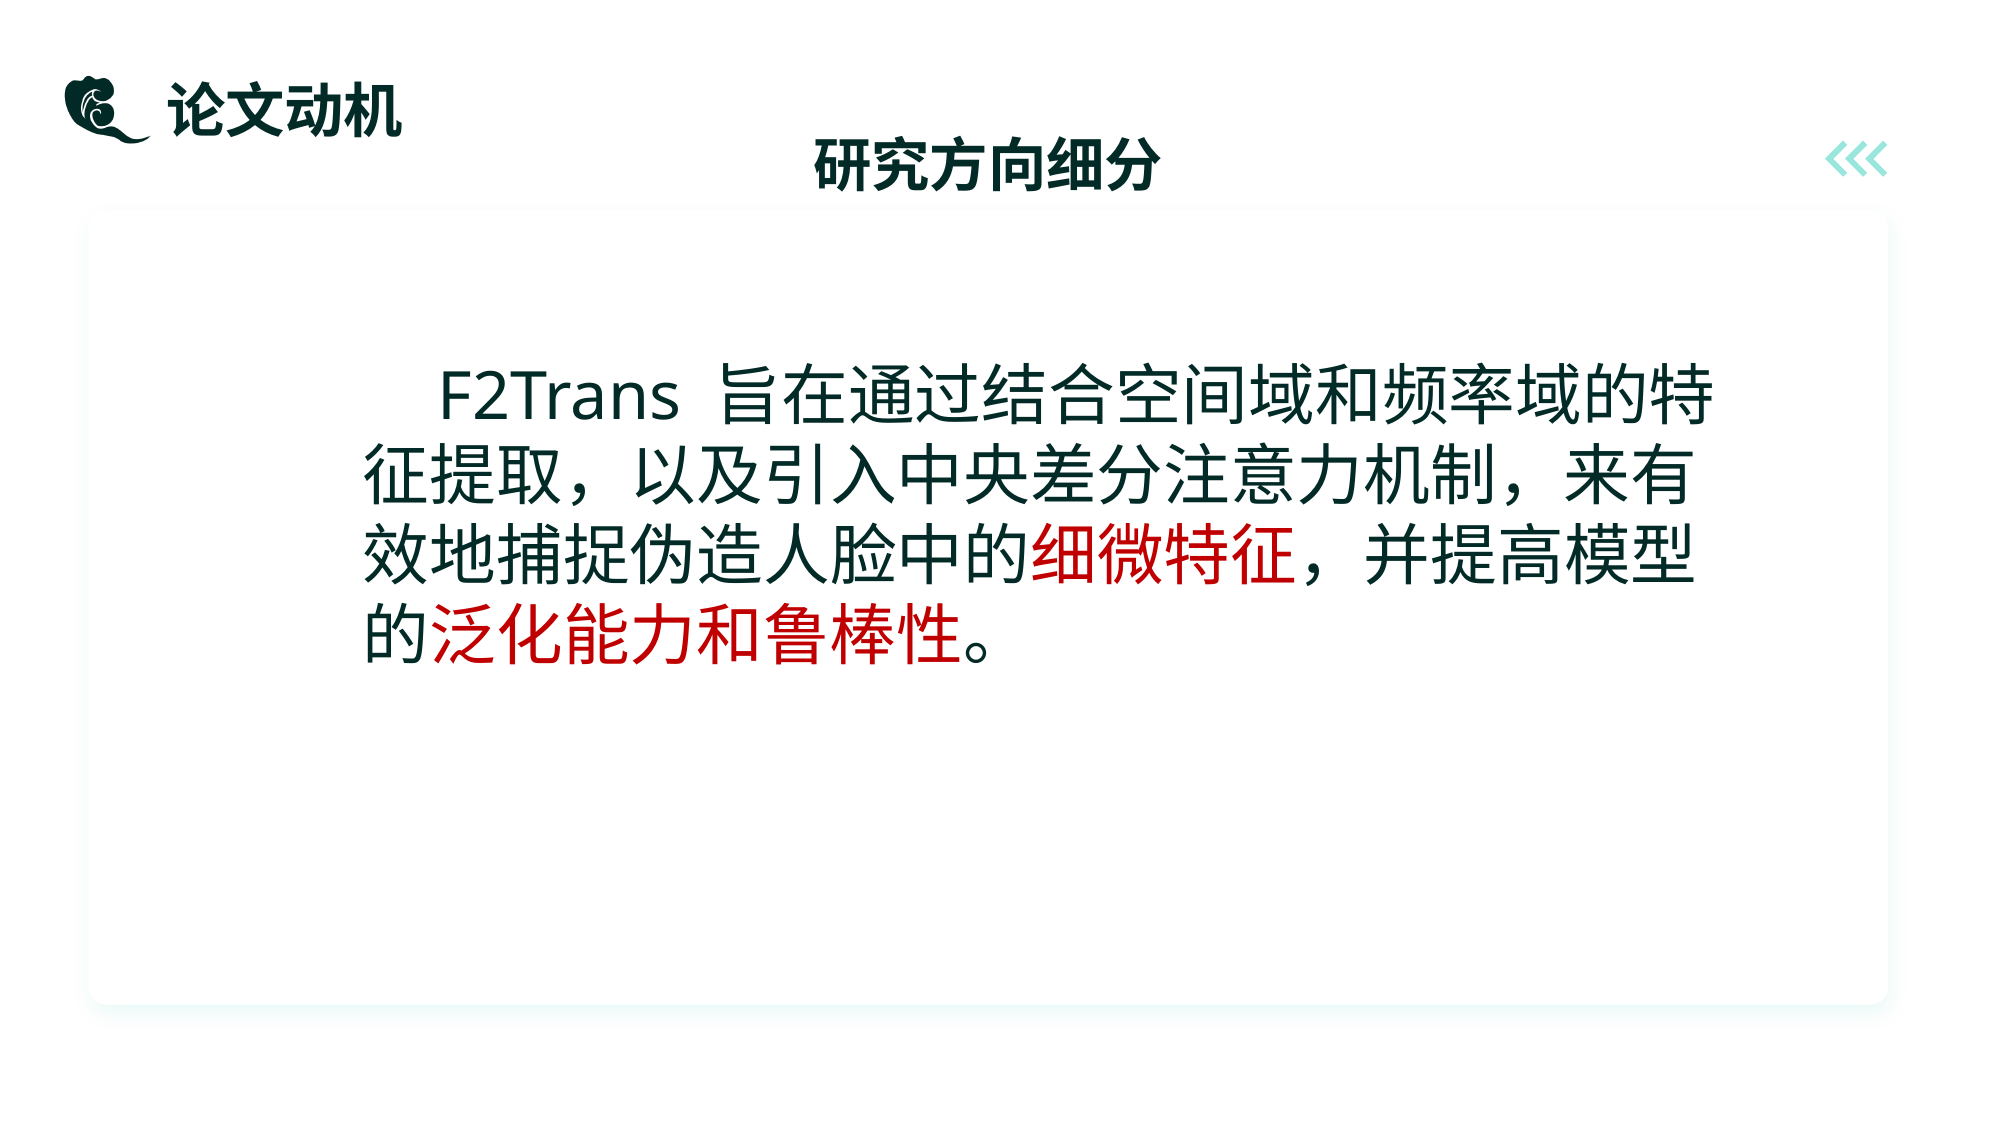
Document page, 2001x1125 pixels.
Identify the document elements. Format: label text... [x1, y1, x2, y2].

text_box 论文动机 [151, 39, 2000, 158]
text_box F2Trans 旨在通过结合空间域和频率域的特征提取，以及引入中央差分注意力机制，来有效地捕捉伪造人脸中的细微特征，并提高模型的泛化能力和鲁棒性。 [273, 345, 1765, 680]
text_box 研究方向细分 [798, 120, 1178, 206]
text_box [151, 284, 1843, 958]
text_box [86, 208, 1890, 1007]
picture [59, 60, 157, 158]
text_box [1829, 145, 1897, 172]
